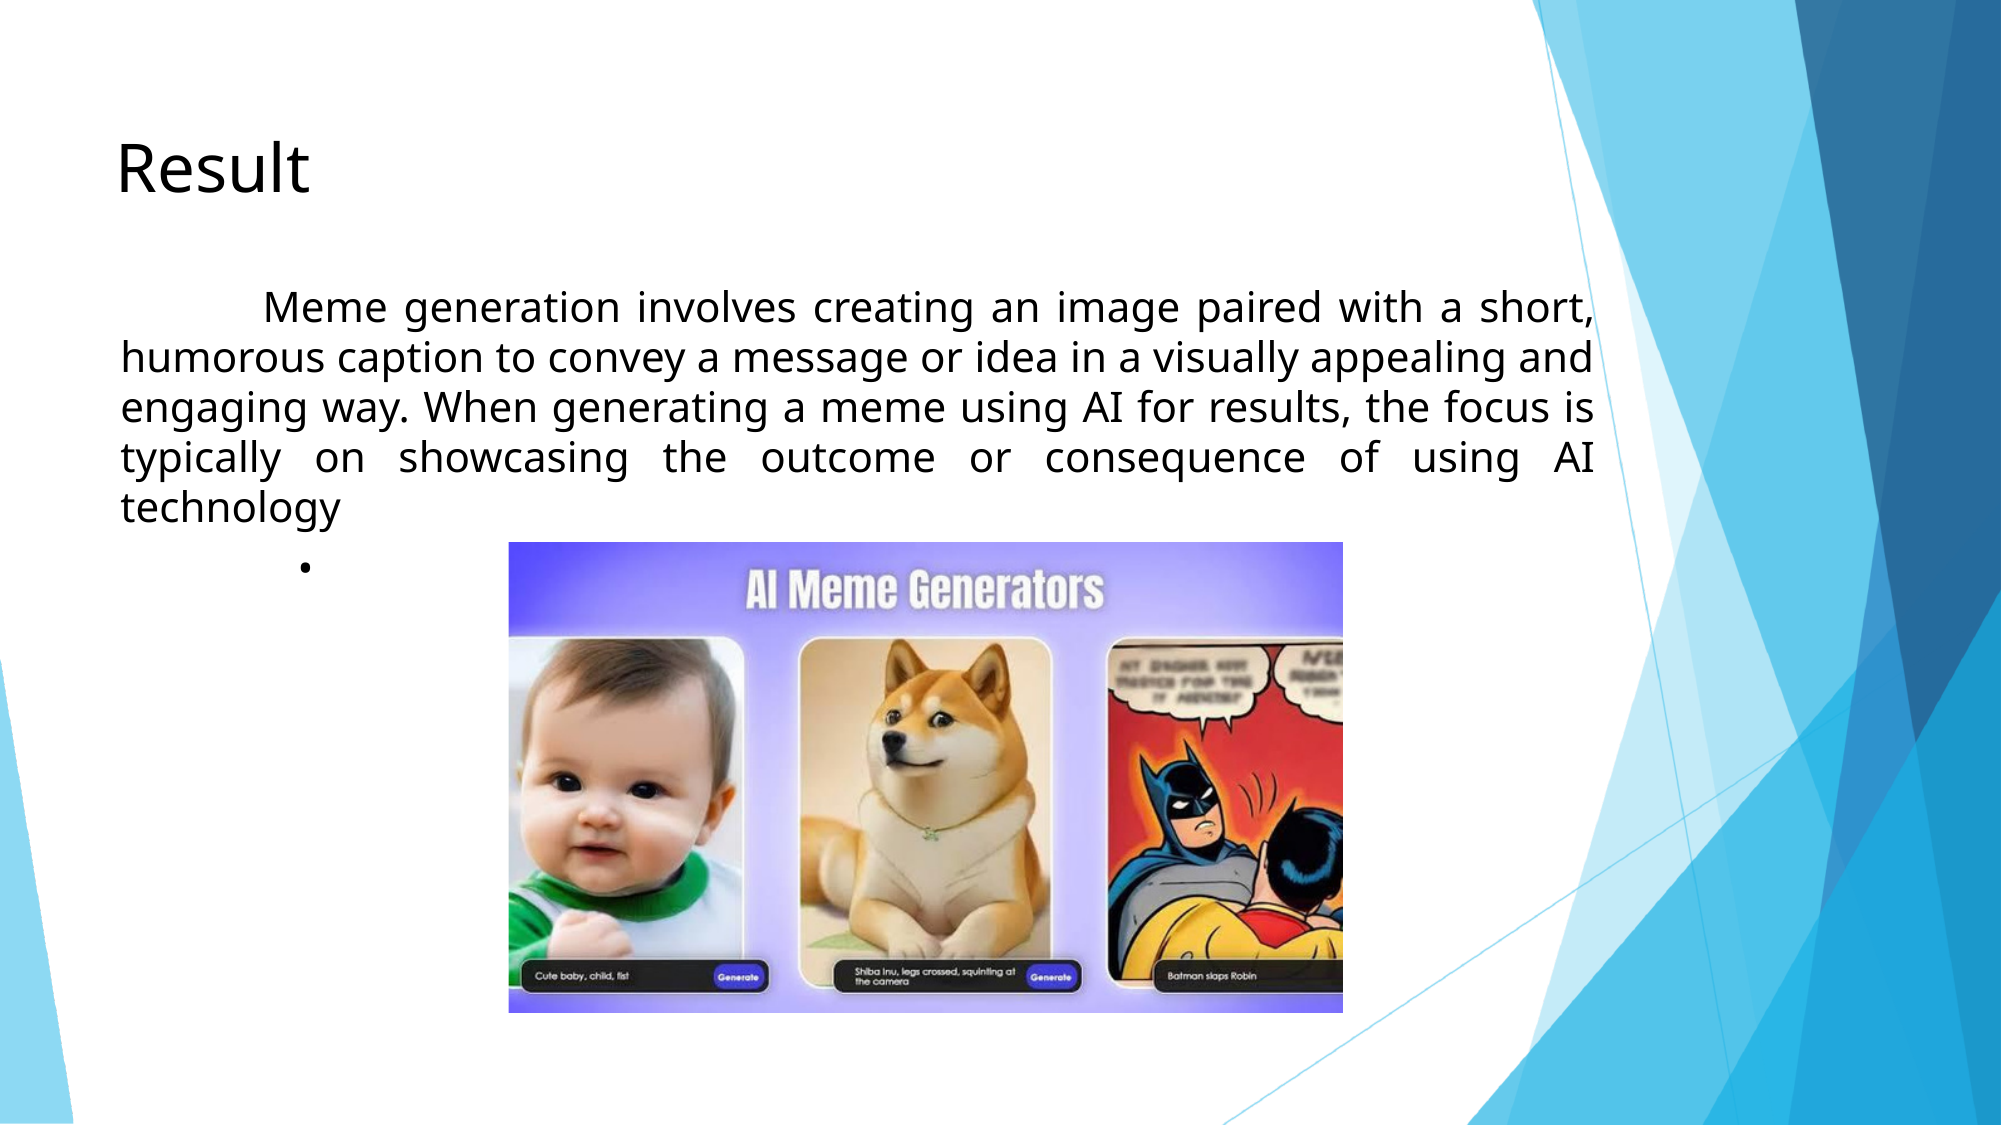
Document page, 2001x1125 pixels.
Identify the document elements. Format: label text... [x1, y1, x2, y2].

text_box [1208, 0, 2000, 1125]
text_box Result [115, 104, 509, 206]
text_box Meme generation involves creating an image paired with a short, humorous caption to convey a message or idea in a visually appealing and engaging way. When generating a meme using AI for results, the focus is typically on showcasing the outcome or consequence of using AI technology [120, 280, 1597, 531]
text_box [0, 657, 74, 1125]
text_box • [297, 532, 313, 592]
text_box [508, 542, 1343, 1013]
